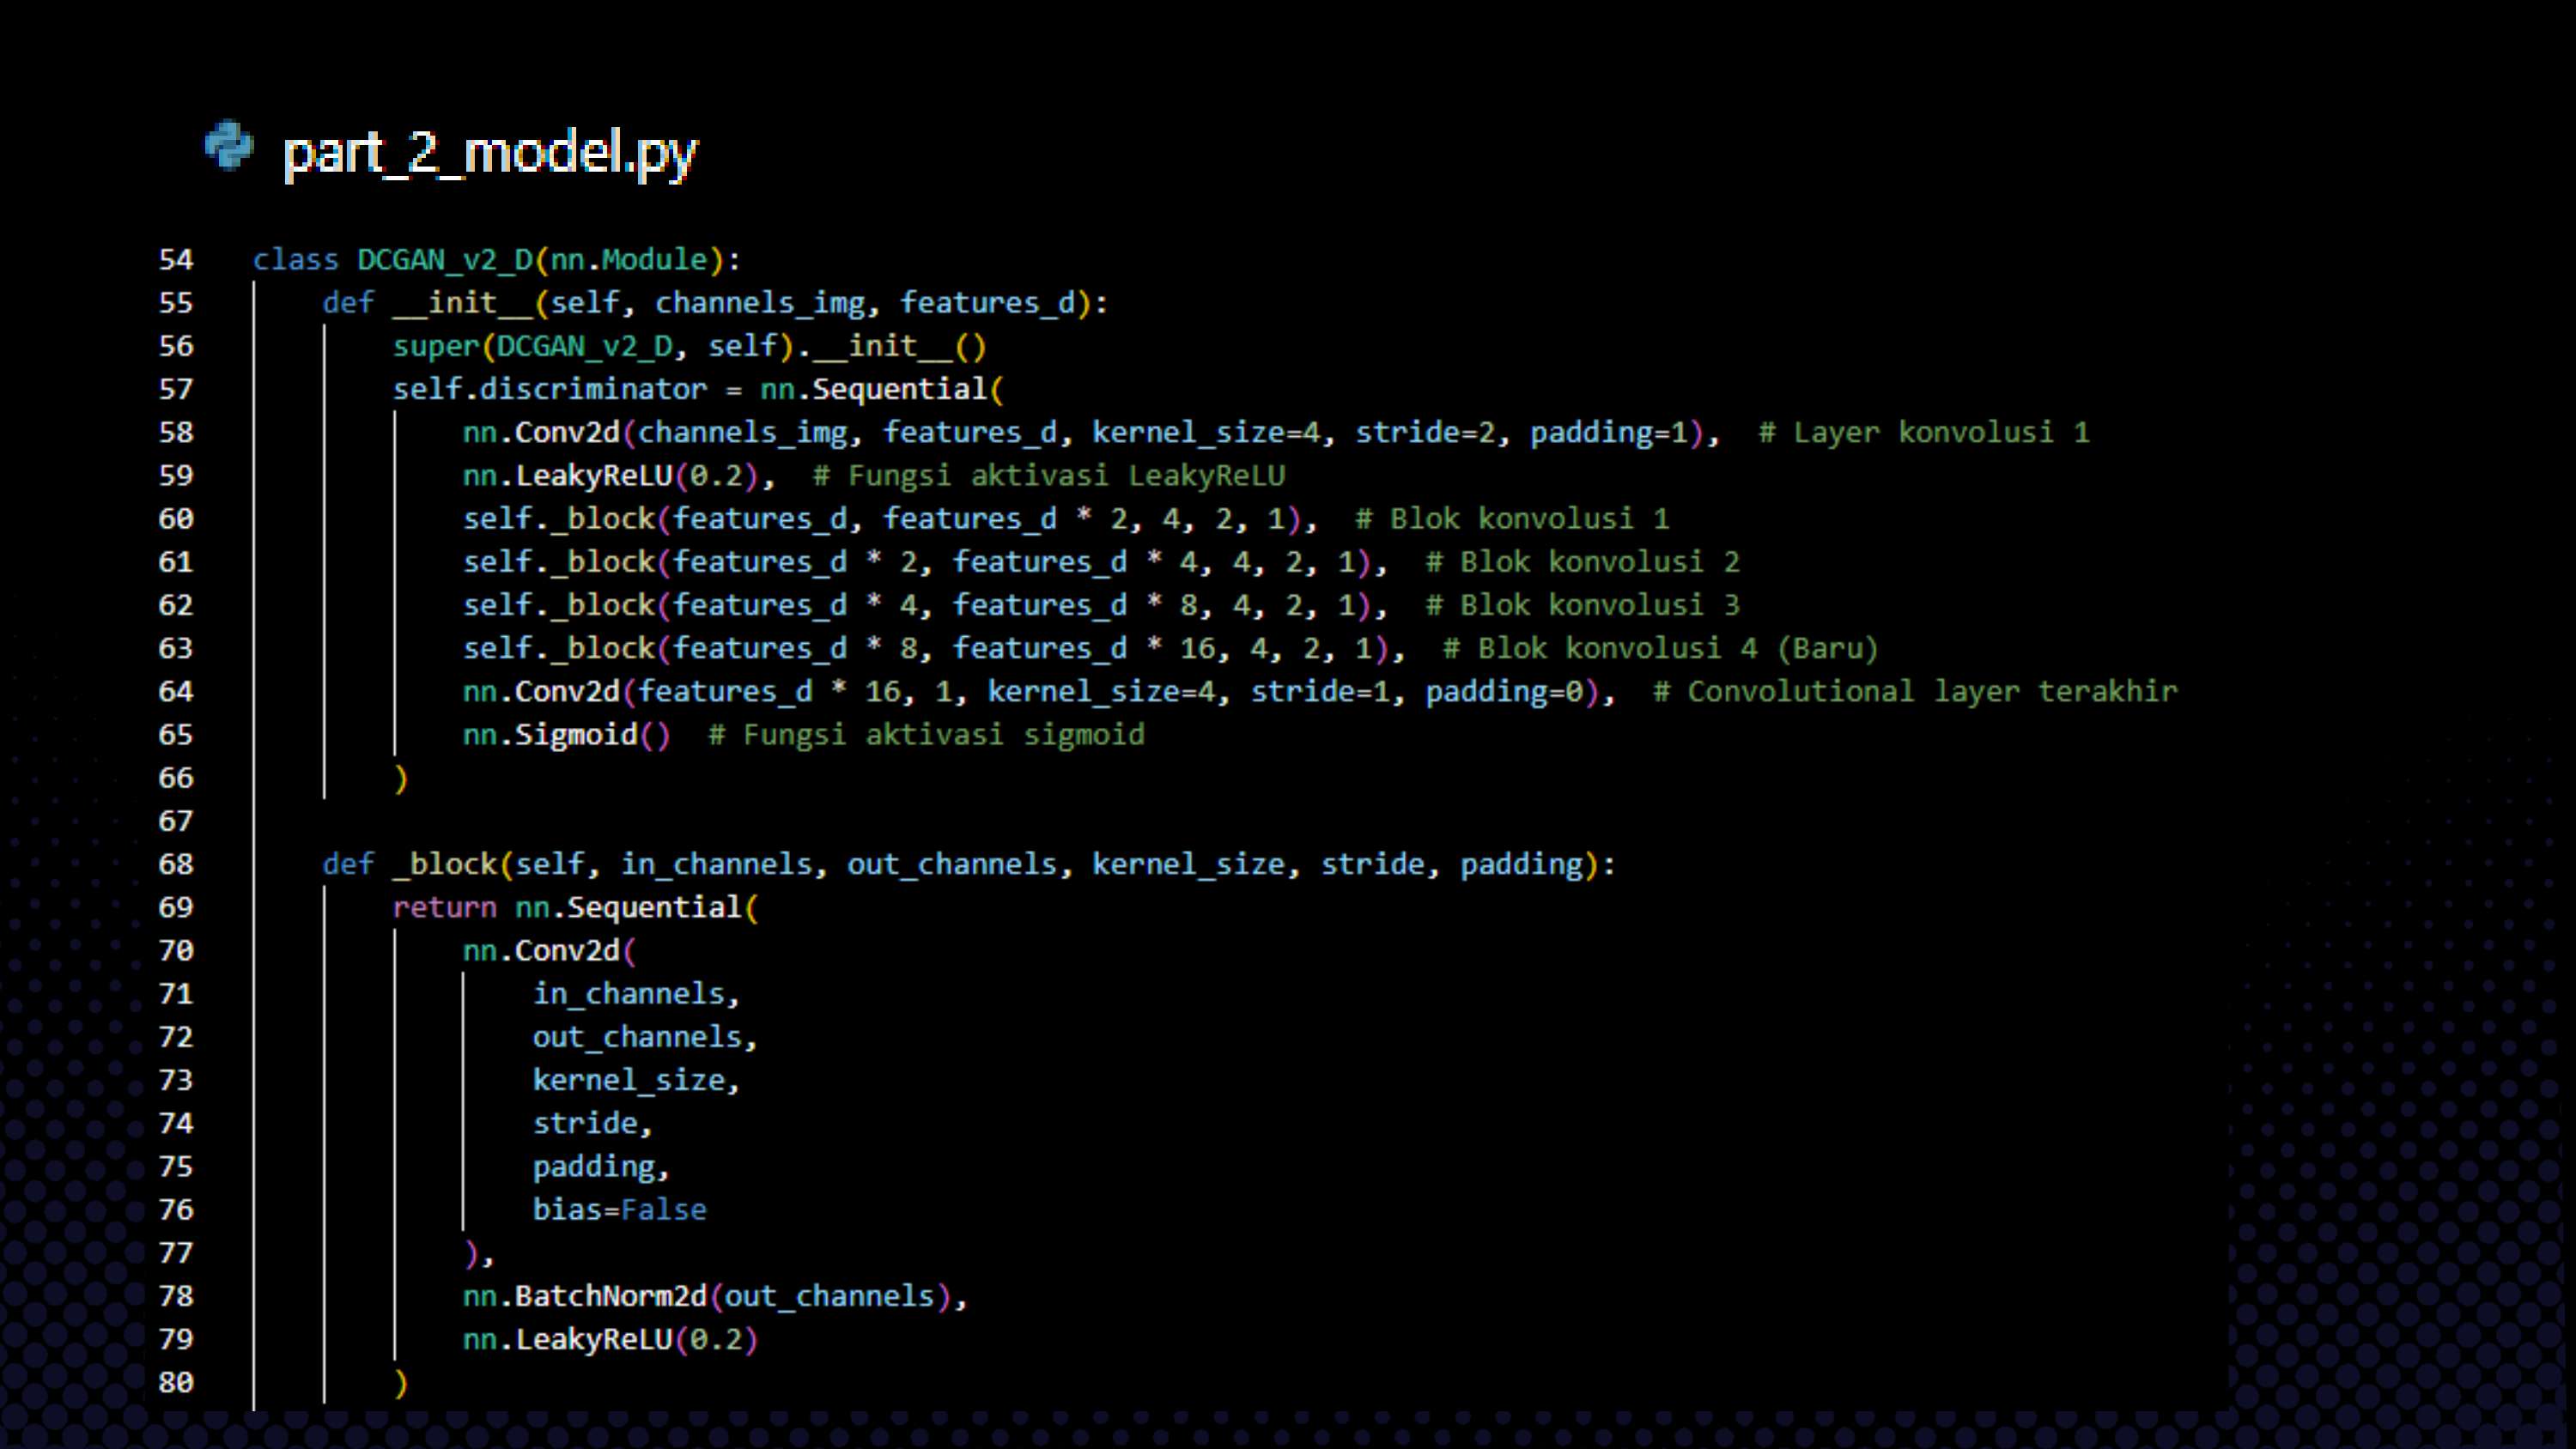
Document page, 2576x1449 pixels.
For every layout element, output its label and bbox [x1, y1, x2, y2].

text_box [179, 92, 718, 198]
text_box [144, 236, 2229, 1411]
text_box [0, 493, 2567, 1449]
